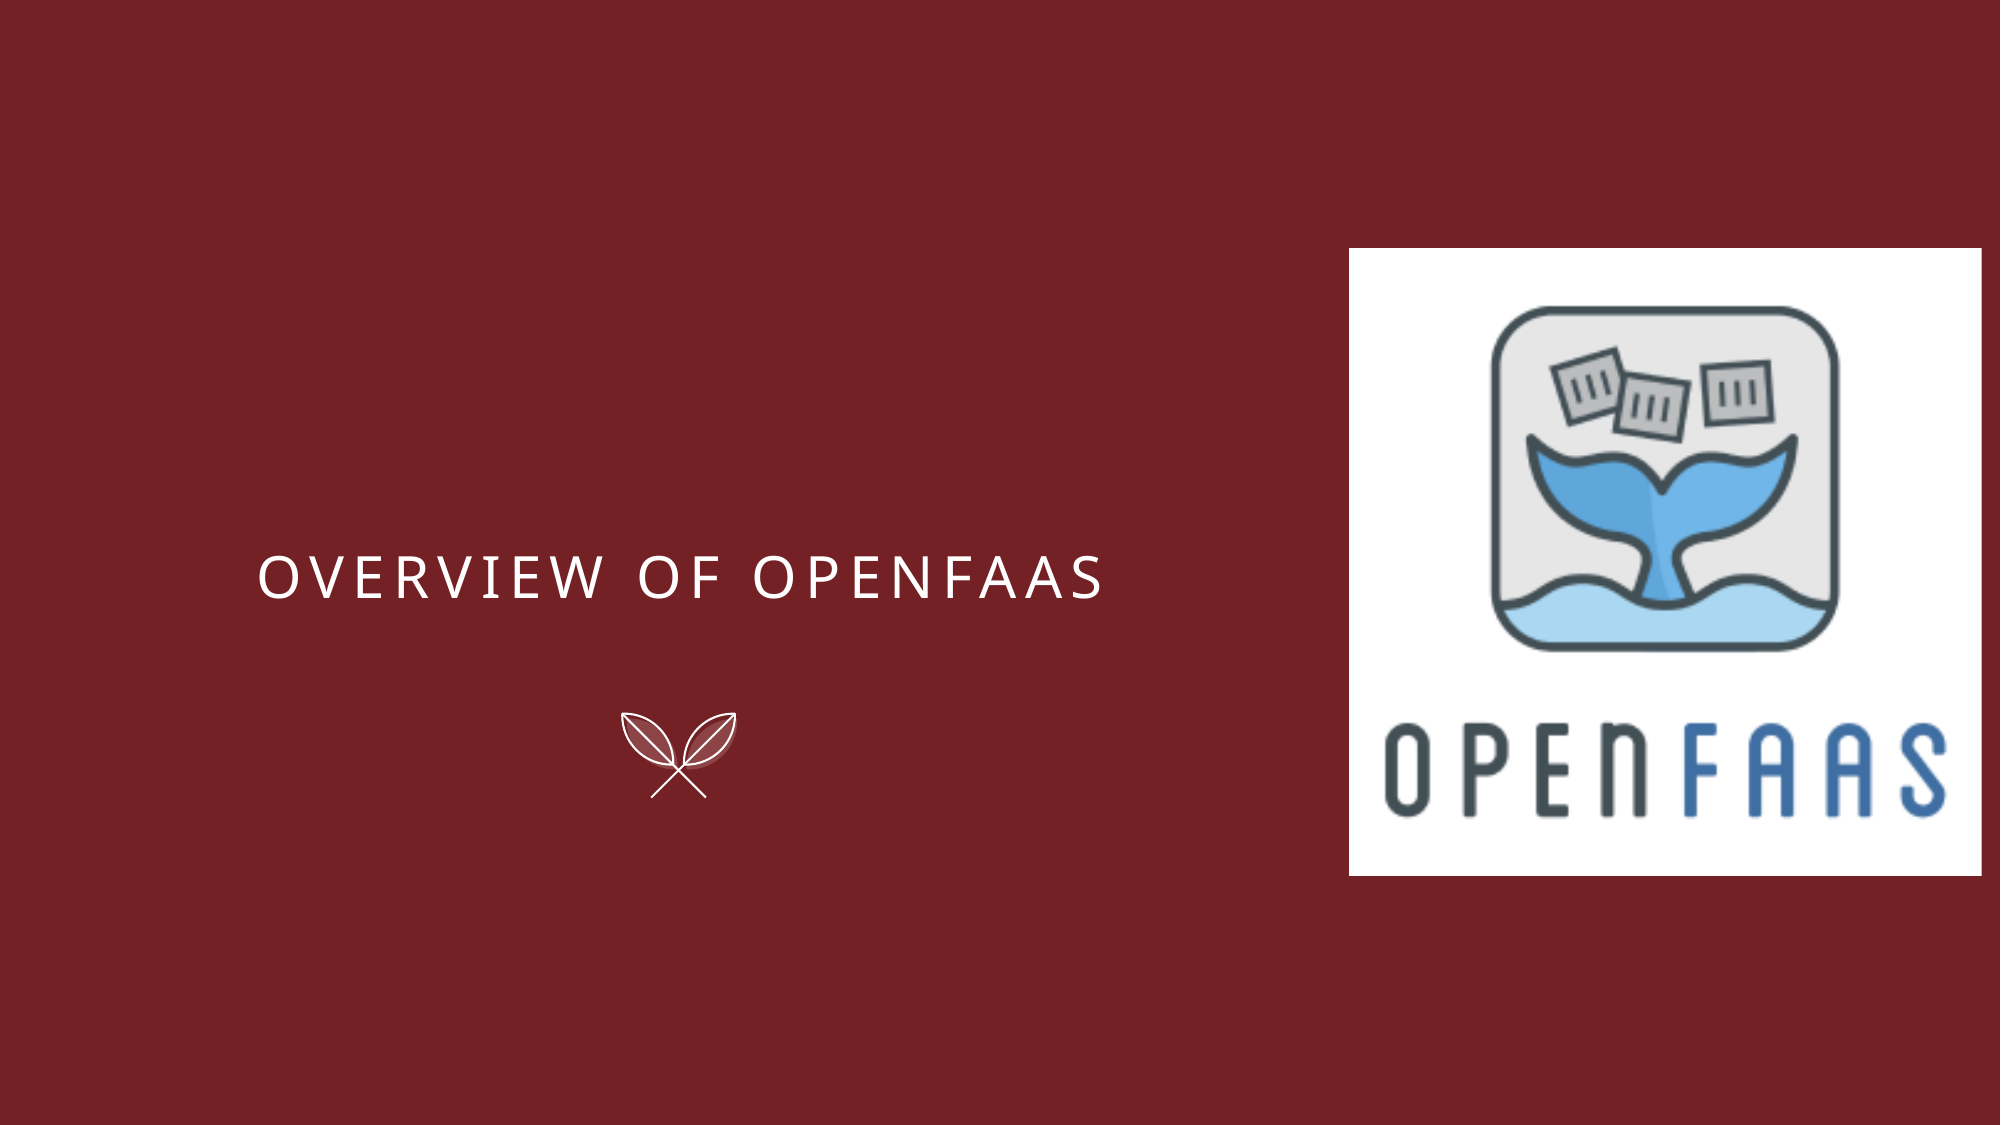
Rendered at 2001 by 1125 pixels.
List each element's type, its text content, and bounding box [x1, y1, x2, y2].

title Overview of openfaas [178, 355, 1182, 611]
picture [1347, 248, 1982, 876]
